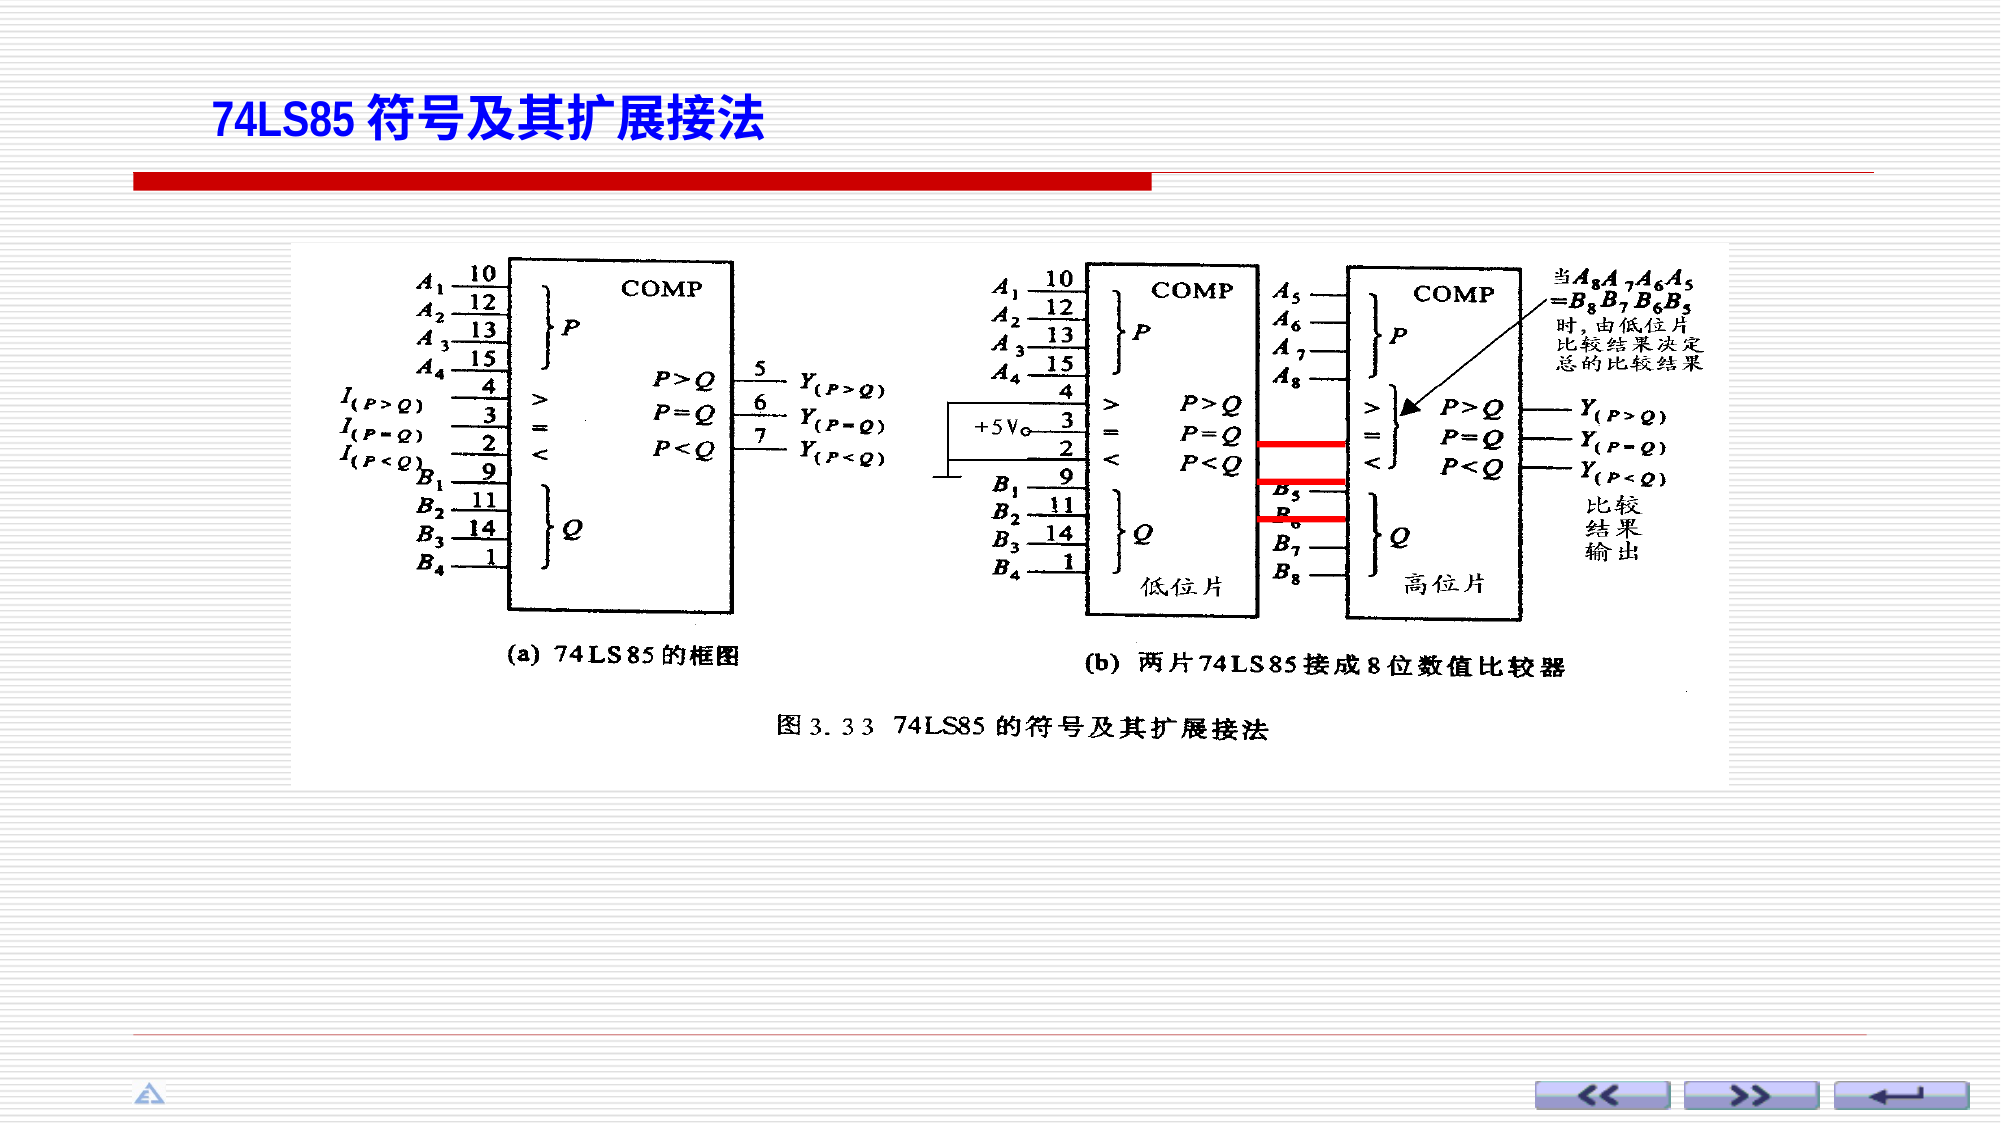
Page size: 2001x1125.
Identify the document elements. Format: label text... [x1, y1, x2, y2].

title 74LS85符号及其扩展接法 [196, 0, 864, 154]
picture [0, 0, 2001, 1125]
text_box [290, 243, 1729, 788]
